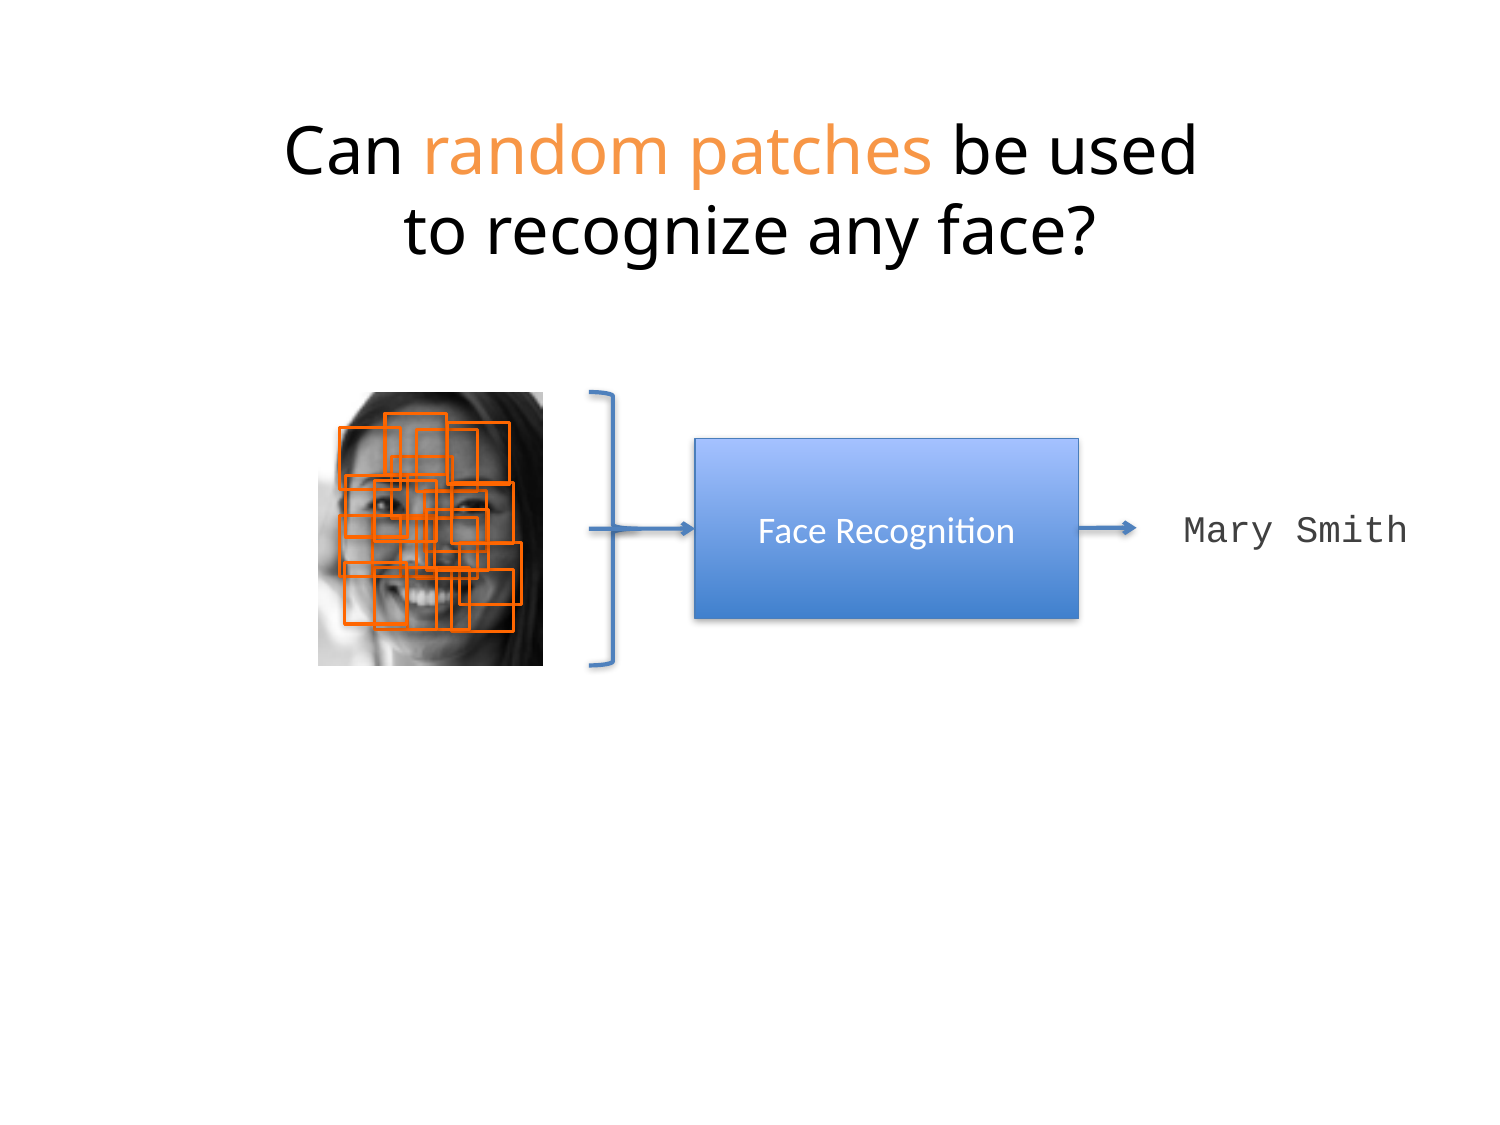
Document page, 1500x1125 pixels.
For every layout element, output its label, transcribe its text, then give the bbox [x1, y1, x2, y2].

picture [318, 391, 543, 666]
text_box [588, 389, 619, 526]
text_box Can random patches be used to recognize any face? [100, 67, 1401, 309]
text_box Face Recognition [694, 438, 1079, 619]
text_box Mary Smith [1168, 497, 1424, 558]
text_box [588, 538, 615, 668]
